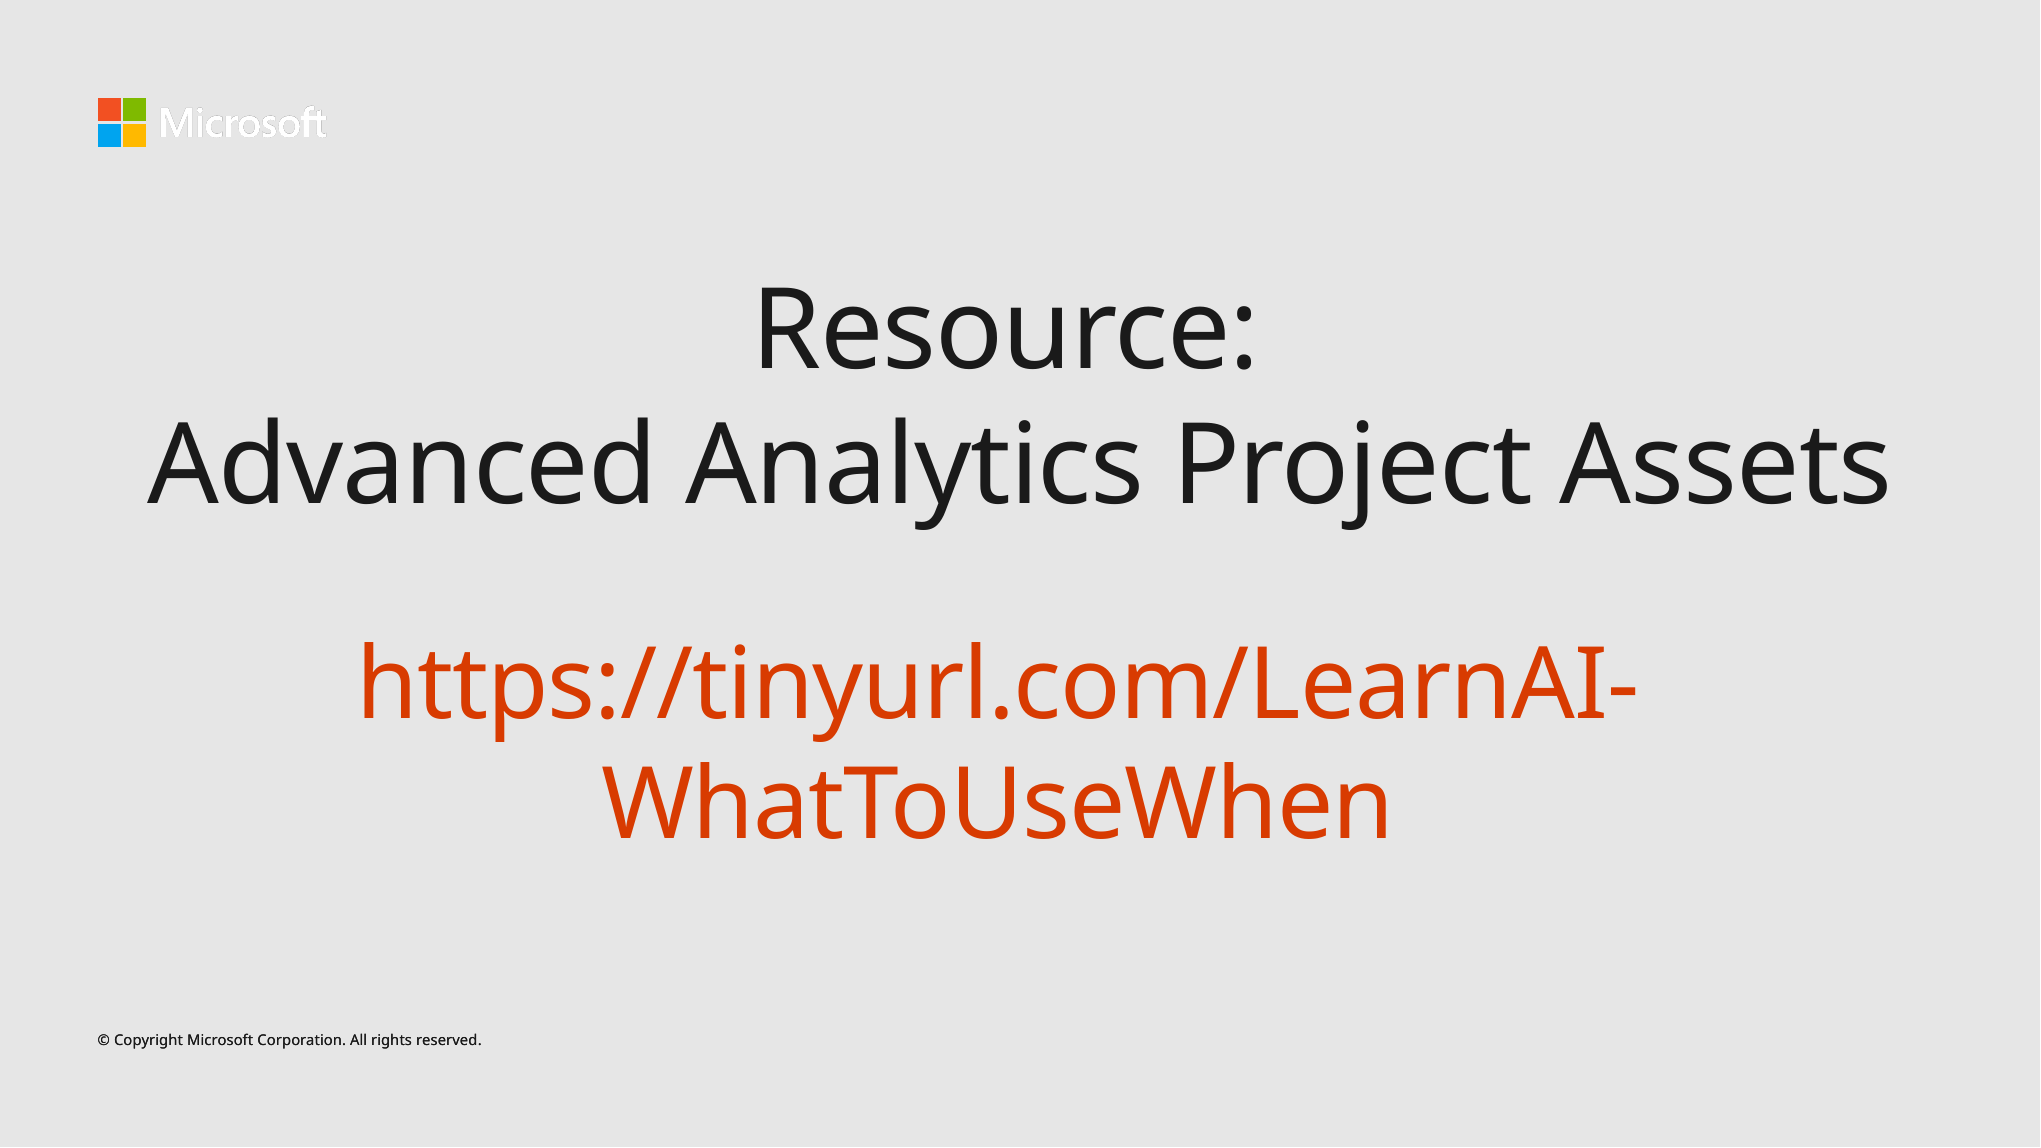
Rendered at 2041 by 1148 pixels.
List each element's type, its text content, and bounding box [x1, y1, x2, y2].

text_box https://tinyurl.com/LearnAI-WhatToUseWhen [0, 618, 1996, 859]
text_box Resource: Advanced Analytics Project Assets [0, 255, 2041, 527]
